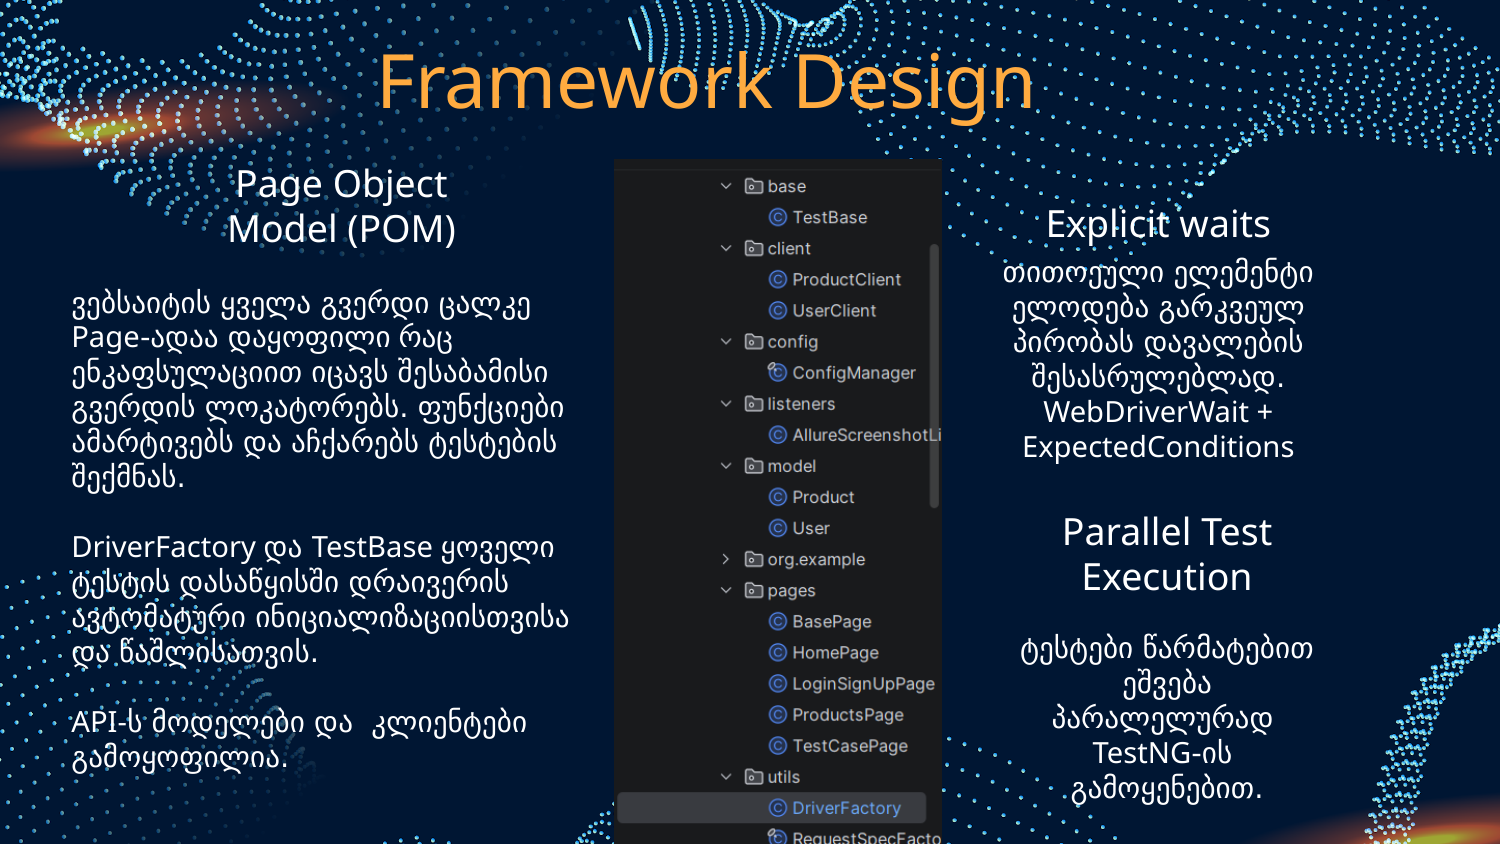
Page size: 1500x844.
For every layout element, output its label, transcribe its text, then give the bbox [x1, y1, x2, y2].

title Explicit waits [988, 170, 1328, 238]
subtitle თითოეული ელემენტი ელოდება გარკვეულ პირობას დავალების შესასრულებლად. WebDriverWait + ExpectedConditions [948, 238, 1369, 441]
title Parallel Test Execution [997, 523, 1337, 614]
title Page Object Model (POM) [171, 175, 512, 266]
subtitle ვებსაიტის ყველა გვერდი ცალკე Page-ადაა დაყოფილი რაც ენკაფსულაციით იცავს შესაბამისი გვერდის ლოკატორებს. ფუნქციები ამარტივებს და აჩქარებს ტესტების შექმნას. DriverFactory და TestBase ყოველი ტესტის დასაწყისში დრაივერის ავტომატური ინიციალიზაციისთვისა და წაშლისათვის. API-ს მოდელები და კლიენტები გამოყოფილია. [56, 268, 609, 472]
title Framework Design [222, 19, 1192, 139]
subtitle ტესტები წარმატებით ეშვება პარალელურად TestNG-ის გამოყენებით. [997, 614, 1337, 817]
picture [0, 0, 1500, 844]
